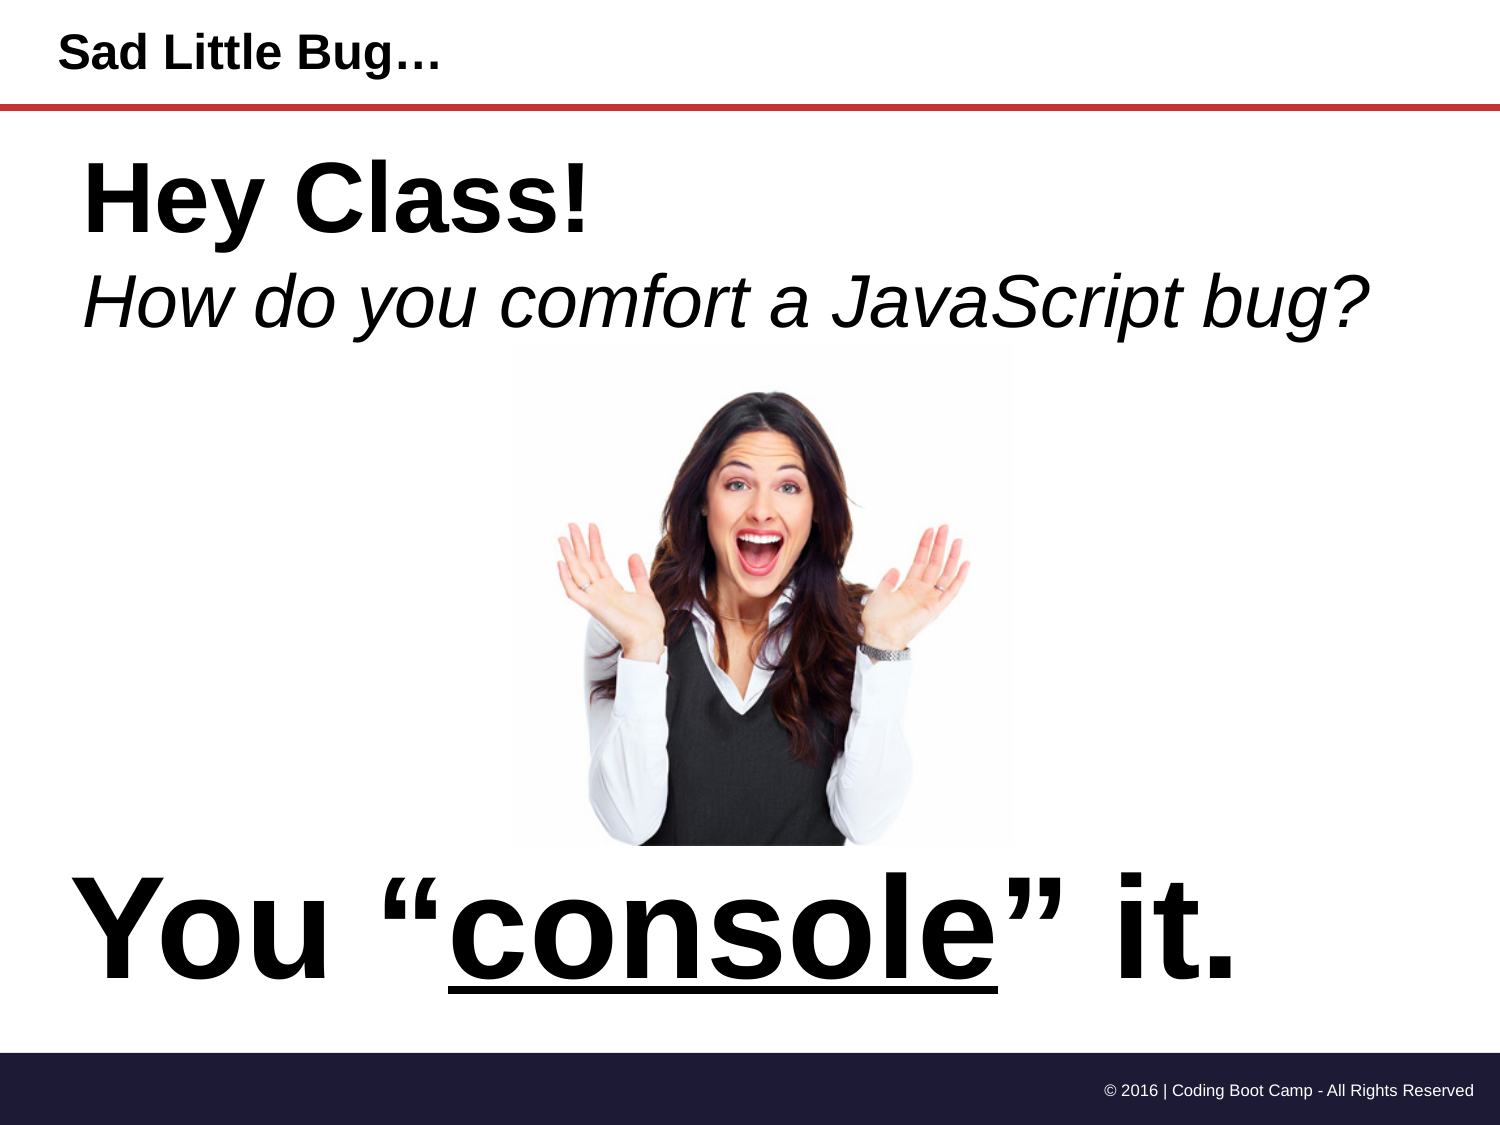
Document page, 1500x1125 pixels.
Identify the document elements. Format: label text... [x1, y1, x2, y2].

title Sad Little Bug… [49, 0, 948, 108]
text_box Hey Class! How do you comfort a JavaScript bug? [37, 125, 1446, 350]
text_box You “console” it. [24, 824, 1433, 1015]
picture [512, 344, 1014, 846]
